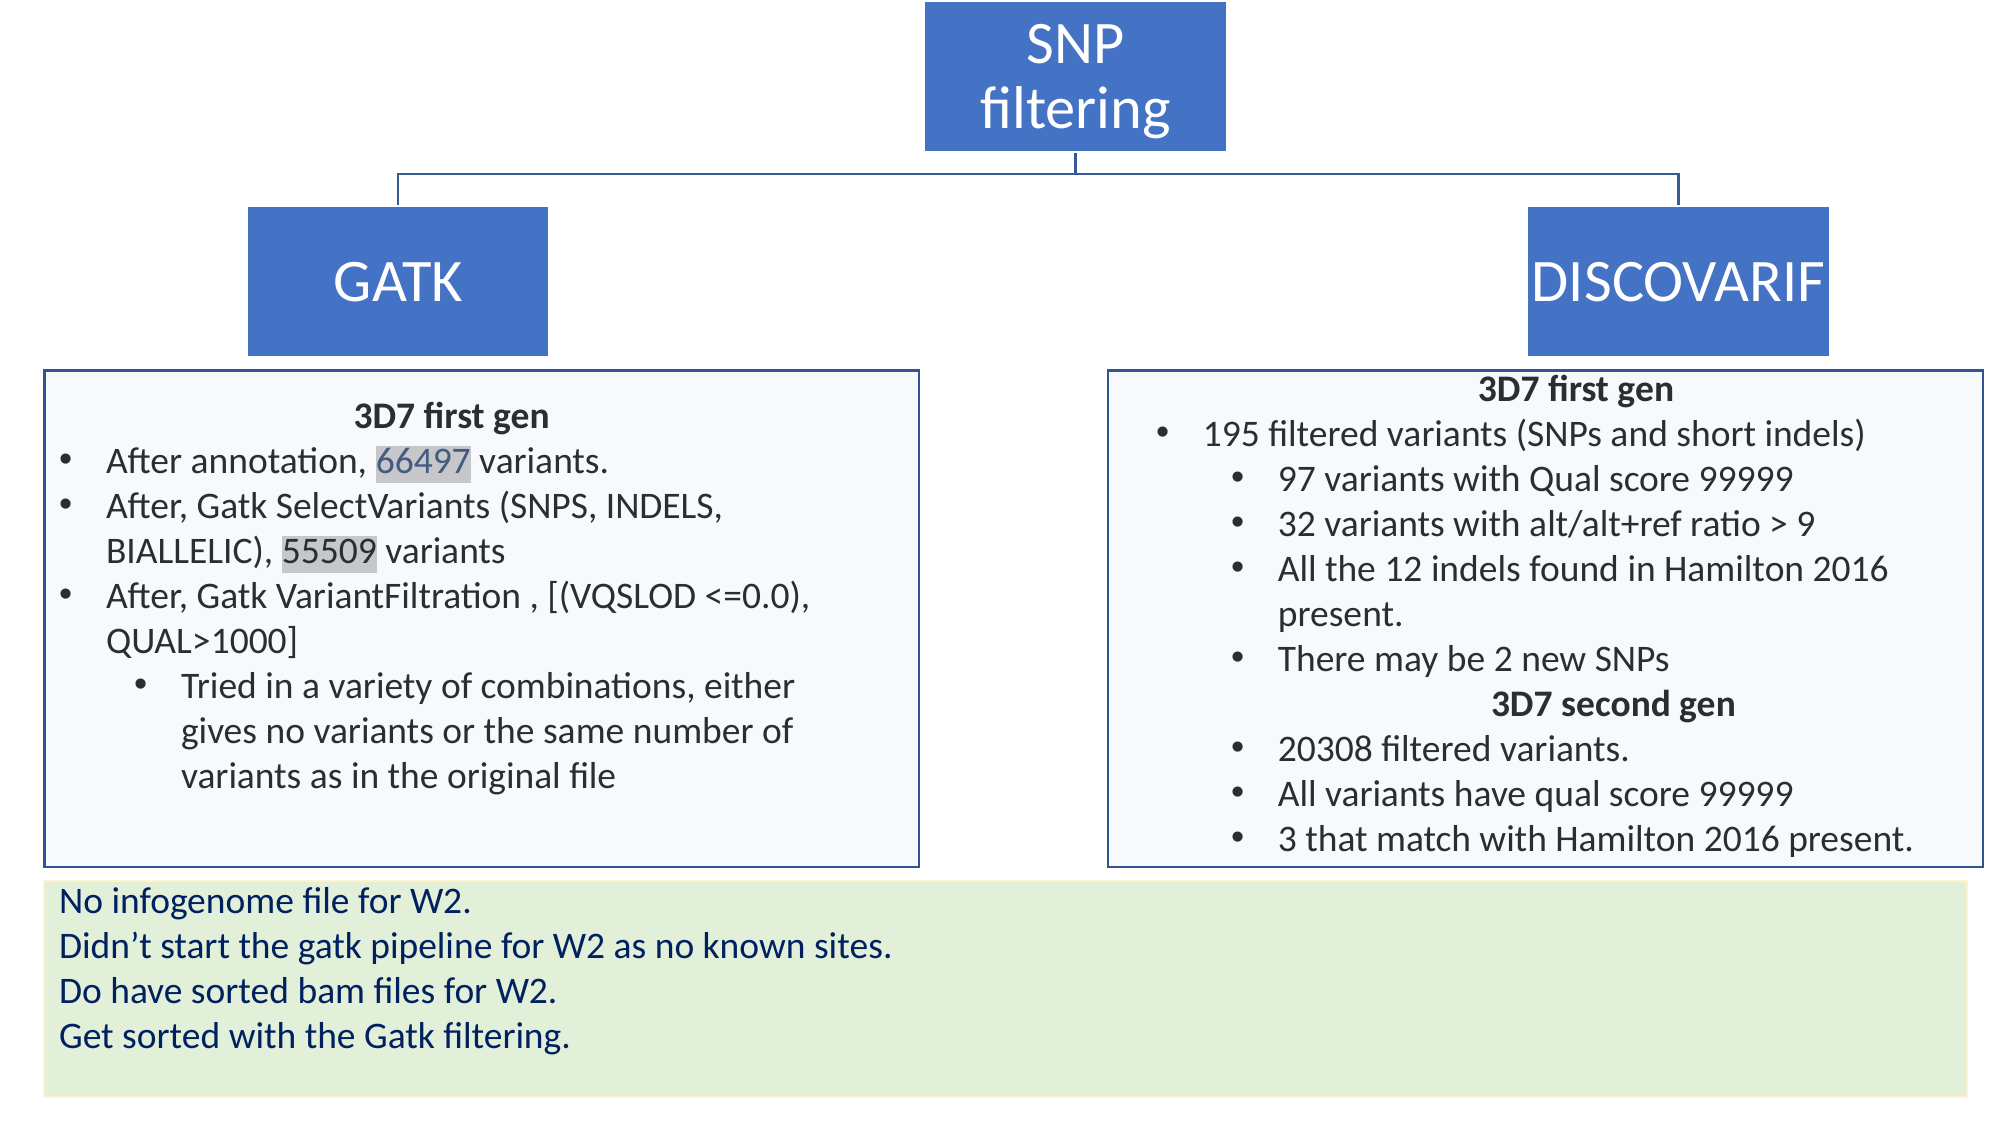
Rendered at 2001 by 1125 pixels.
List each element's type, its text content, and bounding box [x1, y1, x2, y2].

text_box [43, 369, 920, 868]
text_box [1107, 369, 1984, 868]
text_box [110, 0, 1830, 358]
text_box No infogenome file for W2. Didn’t start the gatk pipeline for W2 as no known sites. Do have sorted bam files for W2. Get sorted with the Gatk filtering. [43, 880, 1968, 1098]
text_box 3D7 first gen 195 filtered variants (SNPs and short indels) 97 variants with Qual score 99999 32 variants with alt/alt+ref ratio > 9 All the 12 indels found in Hamilton 2016 present. There may be 2 new SNPs 3D7 second gen 20308 filtered variants. All variants have qual score 99999 3 that match with Hamilton 2016 present. [1141, 357, 2000, 1002]
